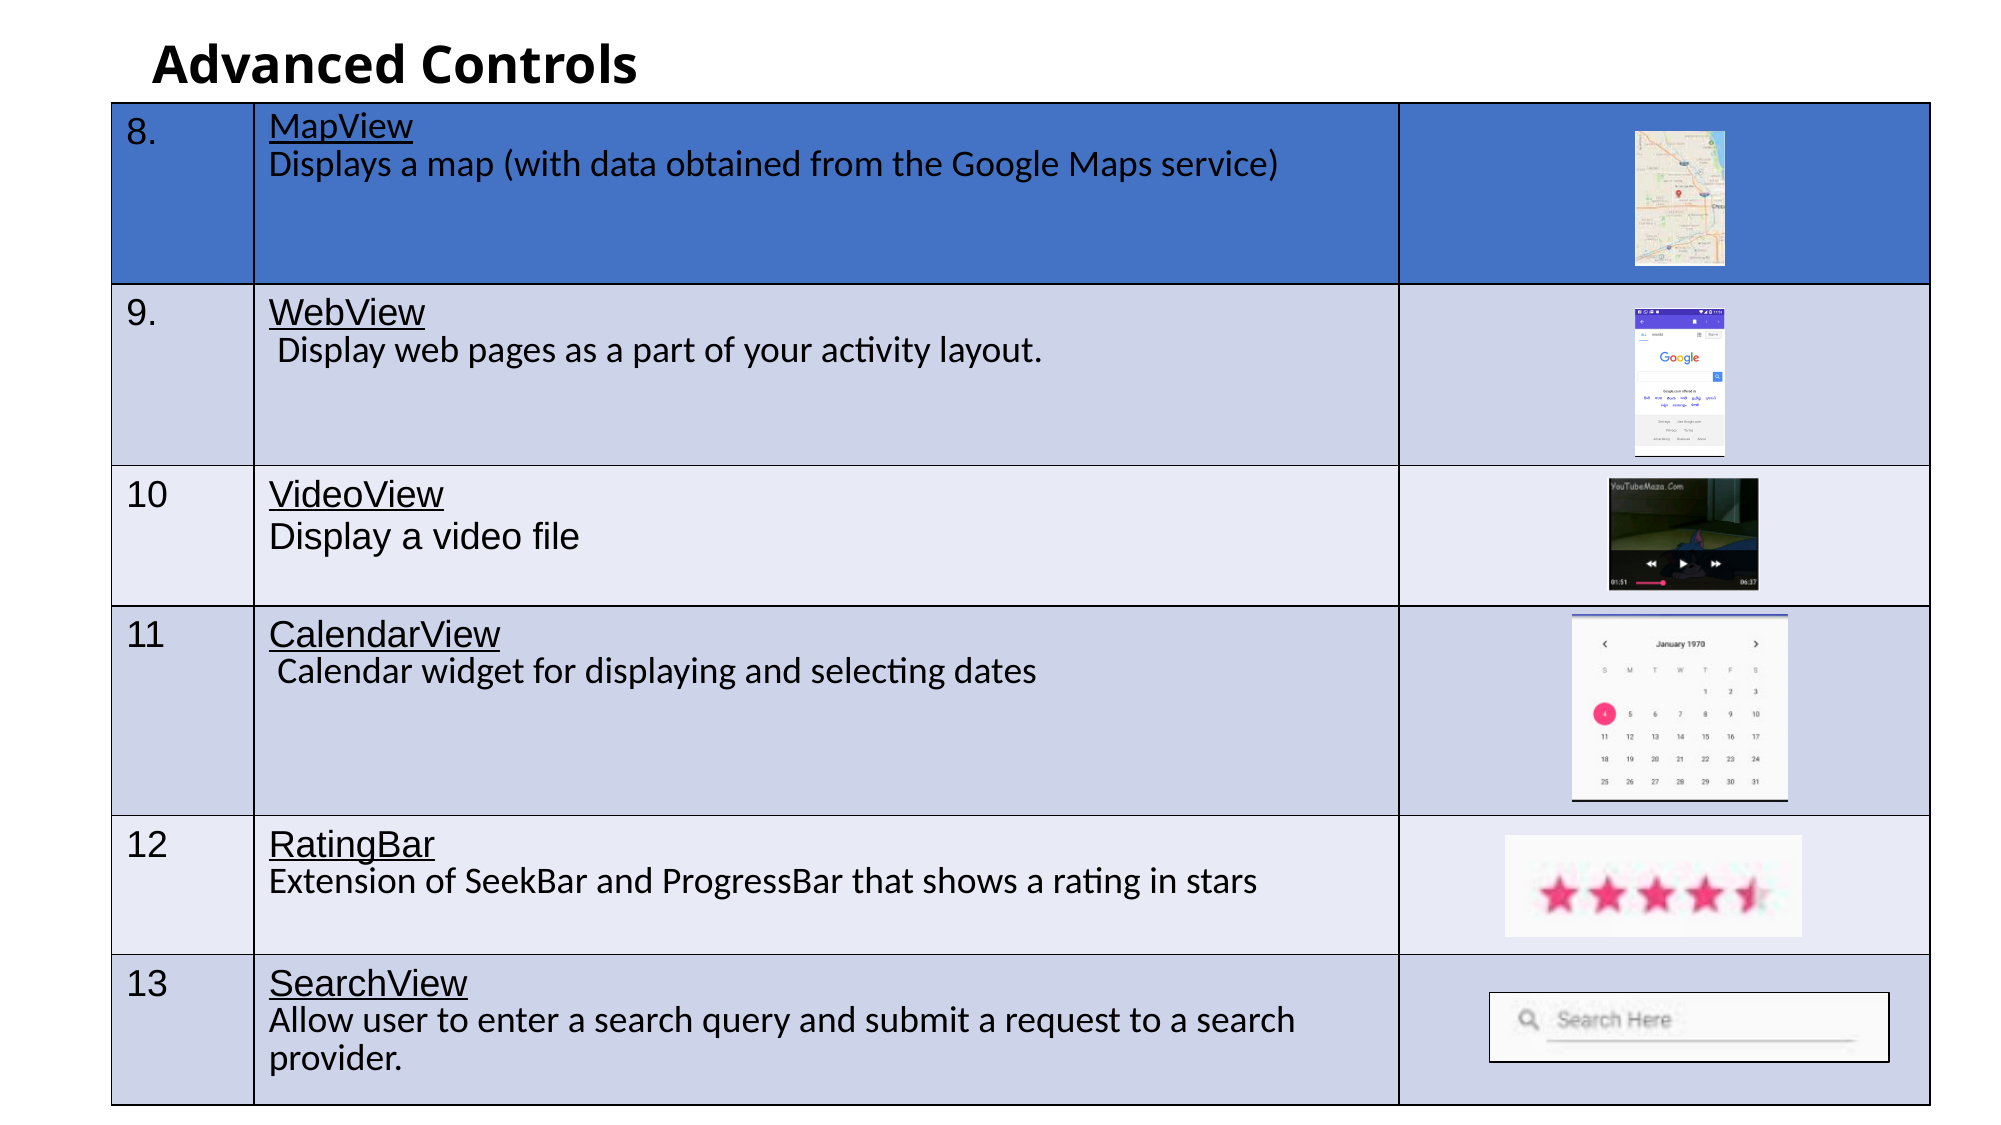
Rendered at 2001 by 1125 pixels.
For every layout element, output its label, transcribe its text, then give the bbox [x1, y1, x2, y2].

table_cell [1400, 466, 1929, 605]
table_cell 9. [112, 285, 253, 465]
picture [1504, 834, 1802, 937]
table_cell [1400, 285, 1929, 465]
table_cell [1400, 816, 1929, 954]
table_cell 12 [112, 816, 253, 954]
table_cell RatingBar Extension of SeekBar and ProgressBar that shows a rating in stars [255, 816, 1398, 954]
table_cell 13 [112, 955, 253, 1104]
title Advanced Controls [137, 0, 1725, 102]
table_header [1400, 104, 1929, 283]
table_cell VideoView Display a video file [255, 466, 1398, 605]
picture [1572, 612, 1788, 803]
table_cell CalendarView Calendar widget for displaying and selecting dates [255, 607, 1398, 815]
table_cell WebView Display web pages as a part of your activity layout. [255, 285, 1398, 465]
table_cell [1400, 607, 1929, 815]
table_cell SearchView Allow user to enter a search query and submit a request to a search provider. [255, 955, 1398, 1104]
table_header MapView Displays a map (with data obtained from the Google Maps service) [255, 104, 1398, 283]
picture [1634, 131, 1726, 267]
table_cell 11 [112, 607, 253, 815]
table_header 8. [112, 104, 253, 283]
table_cell 10 [112, 466, 253, 605]
picture [1634, 308, 1726, 457]
picture [1607, 478, 1760, 592]
picture [1489, 992, 1889, 1062]
table_cell [1400, 955, 1929, 1104]
